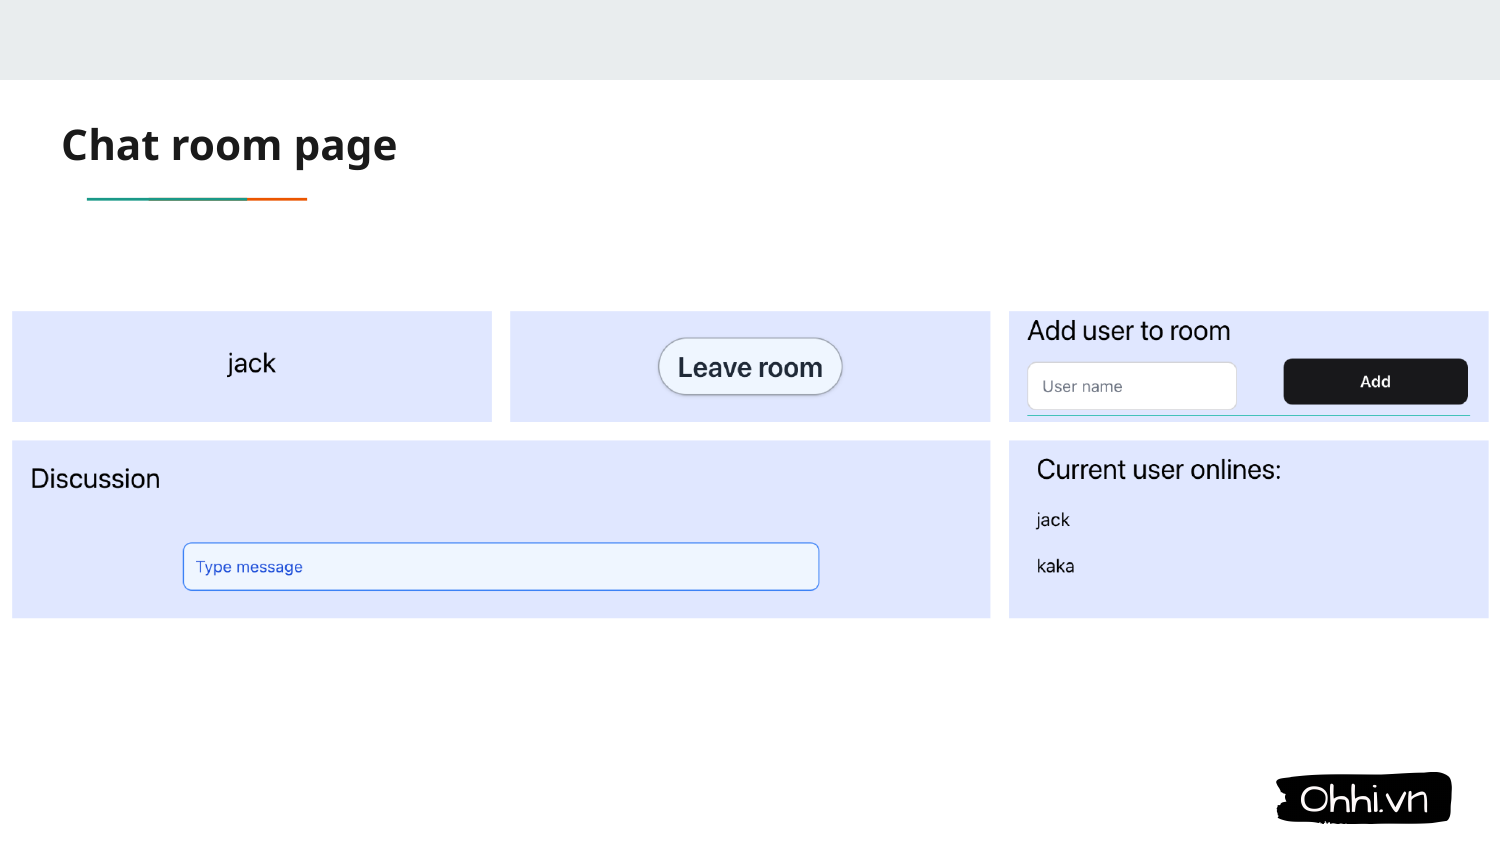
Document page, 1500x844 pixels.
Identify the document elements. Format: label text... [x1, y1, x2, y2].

picture [7, 306, 1493, 624]
title Chat room page [46, 99, 1308, 188]
picture [1276, 772, 1452, 824]
